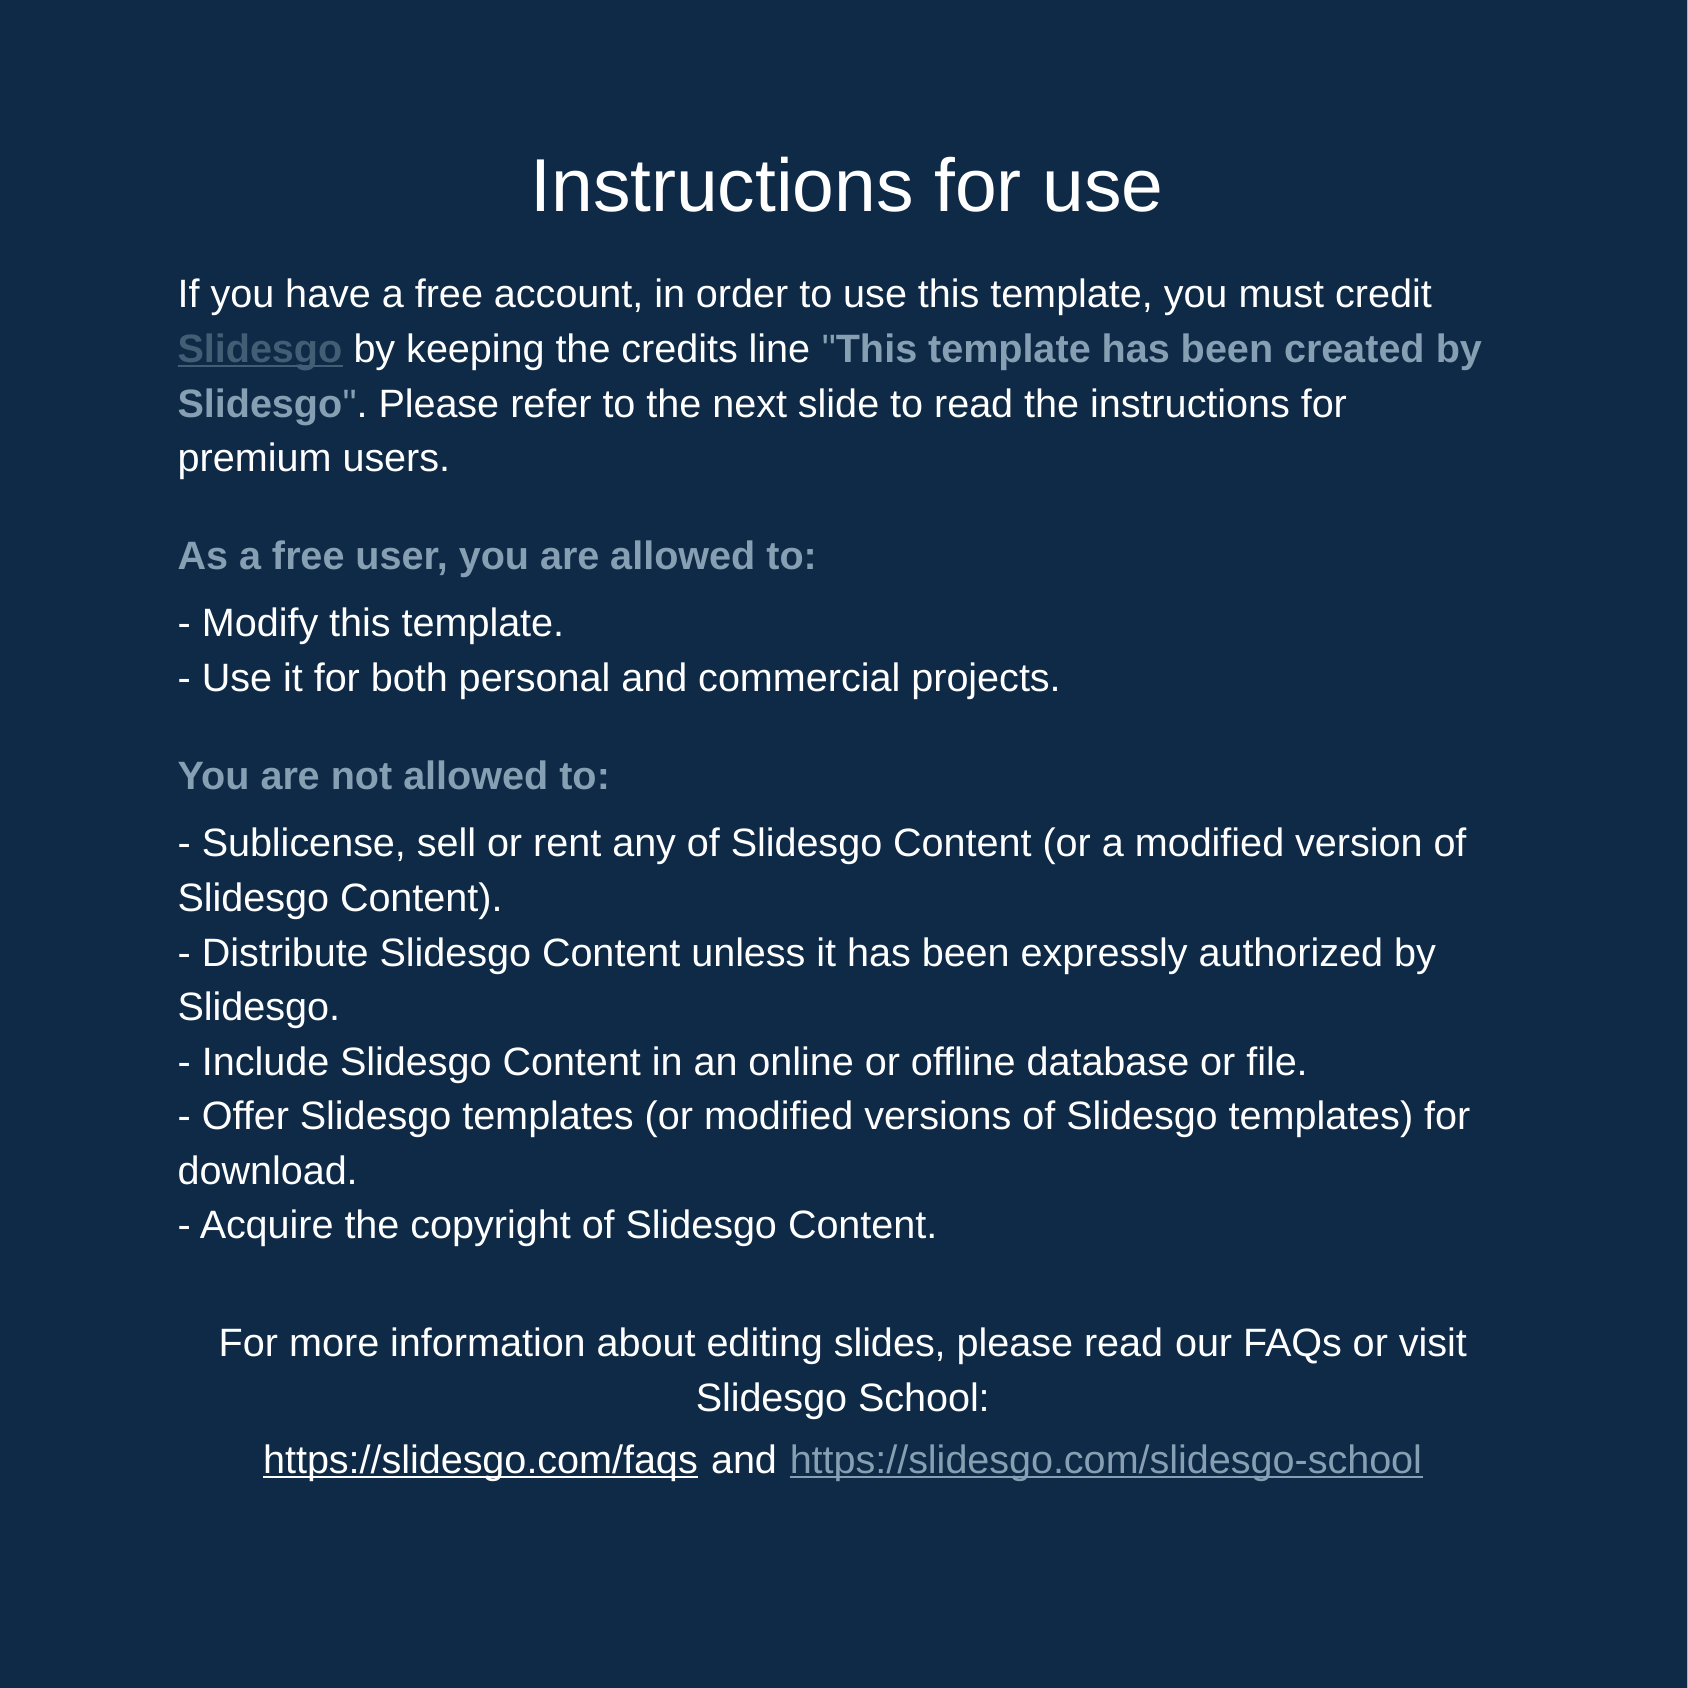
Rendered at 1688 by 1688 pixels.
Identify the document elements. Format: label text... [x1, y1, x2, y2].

title Instructions for use [197, 113, 1498, 271]
list For more information about editing slides, please read our FAQs or visit Slidesgo School: https://slidesgo.com/faqs and https://slidesgo.com/slidesgo-school [153, 1287, 1533, 1538]
text_box If you have a free account, in order to use this template, you must credit Slidesgo by keeping the credits line "This template has been created by Slidesgo". Please refer to the next slide to read the instructions for premium users. As a free user, you are allowed to: - Modify this template. - Use it for both personal and commercial projects. You are not allowed to: - Sublicense, sell or rent any of Slidesgo Content (or a modified version of Slidesgo Content). - Distribute Slidesgo Content unless it has been expressly authorized by Slidesgo. - Include Slidesgo Content in an online or offline database or file. - Offer Slidesgo templates (or modified versions of Slidesgo templates) for download. - Acquire the copyright of Slidesgo Content. [155, 271, 1535, 1237]
